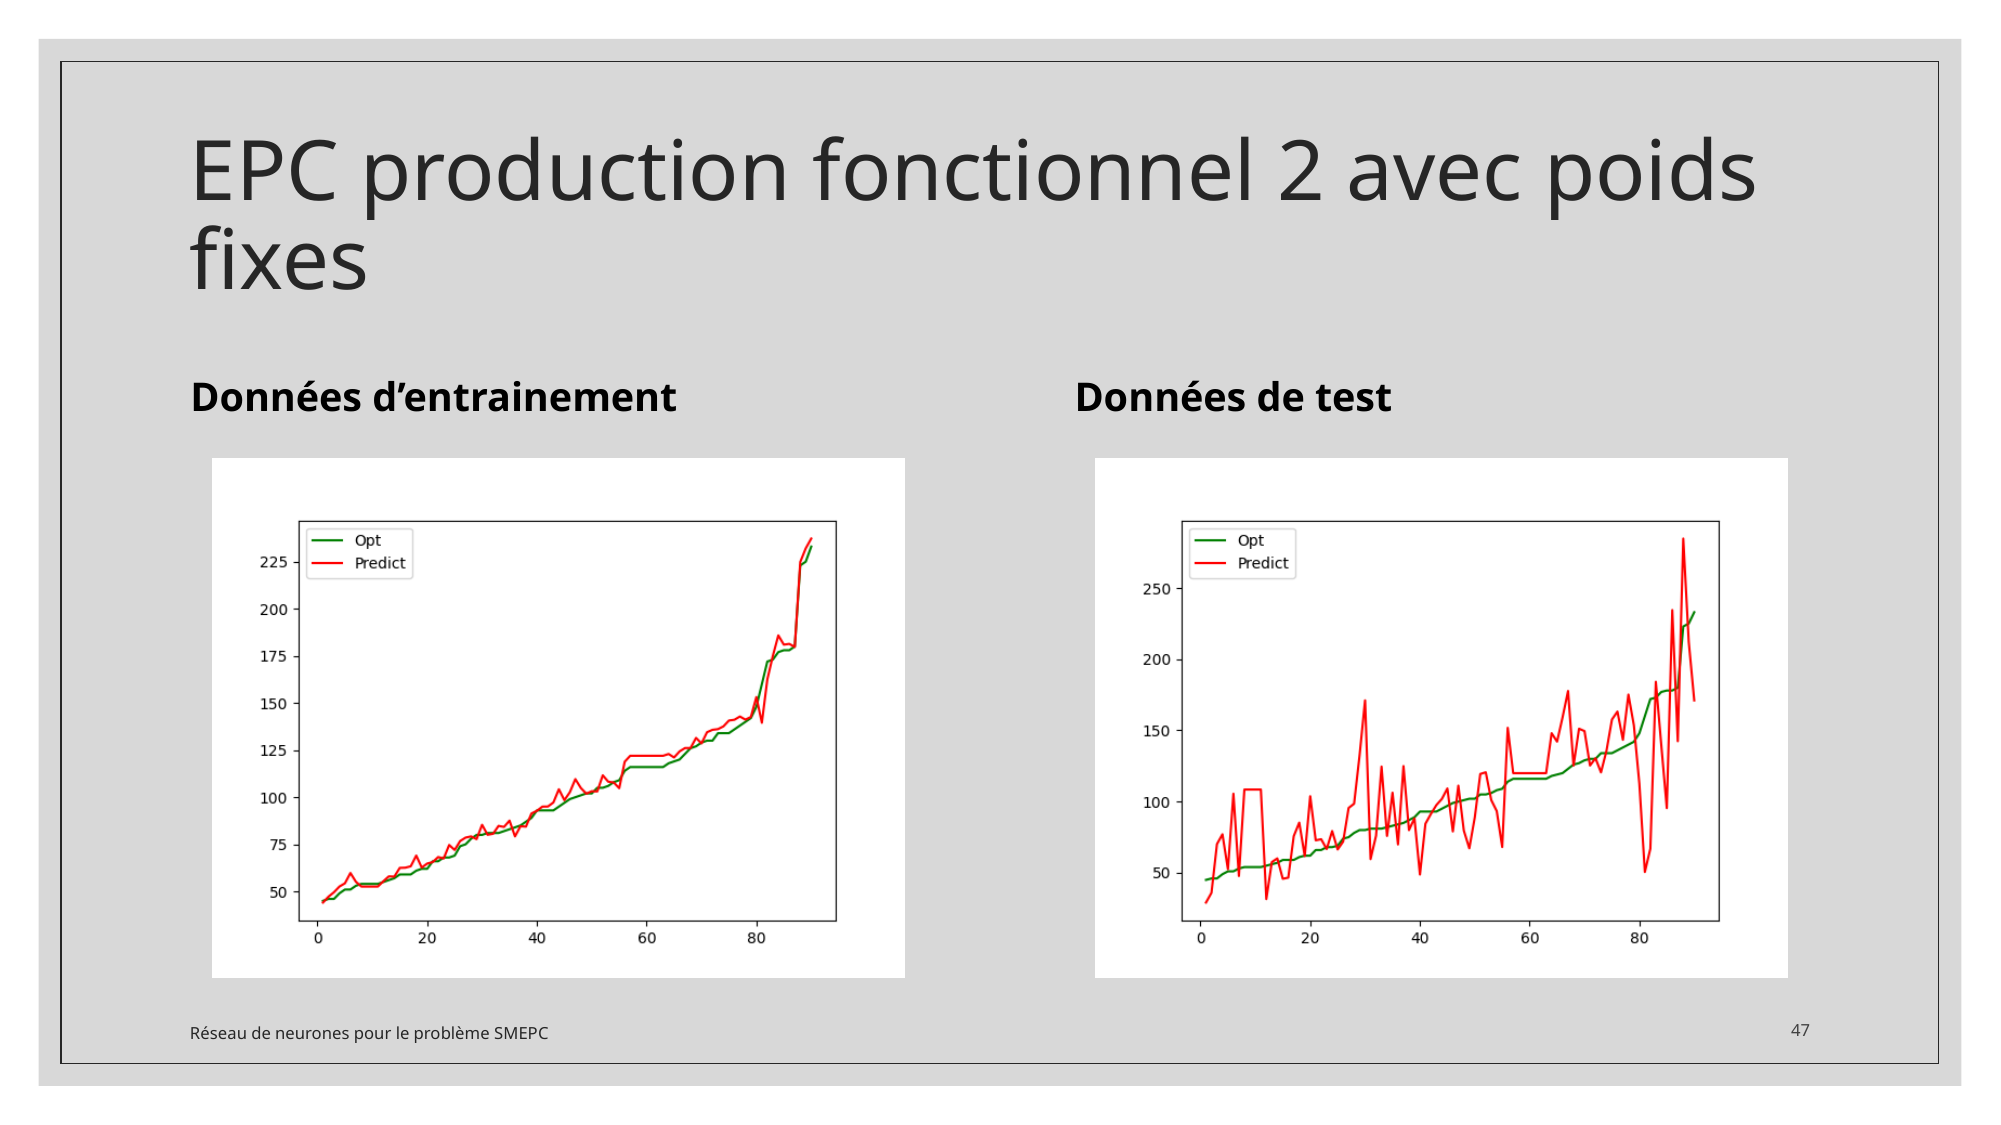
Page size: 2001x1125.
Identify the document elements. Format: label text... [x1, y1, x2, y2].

footer Réseau de neurones pour le problème SMEPC [174, 990, 1130, 1050]
list Données d’entrainement [175, 340, 941, 446]
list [211, 458, 904, 978]
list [1095, 458, 1788, 978]
title EPC production fonctionnel 2 avec poids fixes [174, 105, 1825, 331]
list Données de test [1059, 340, 1825, 446]
slide_number 47 [1687, 990, 1825, 1050]
